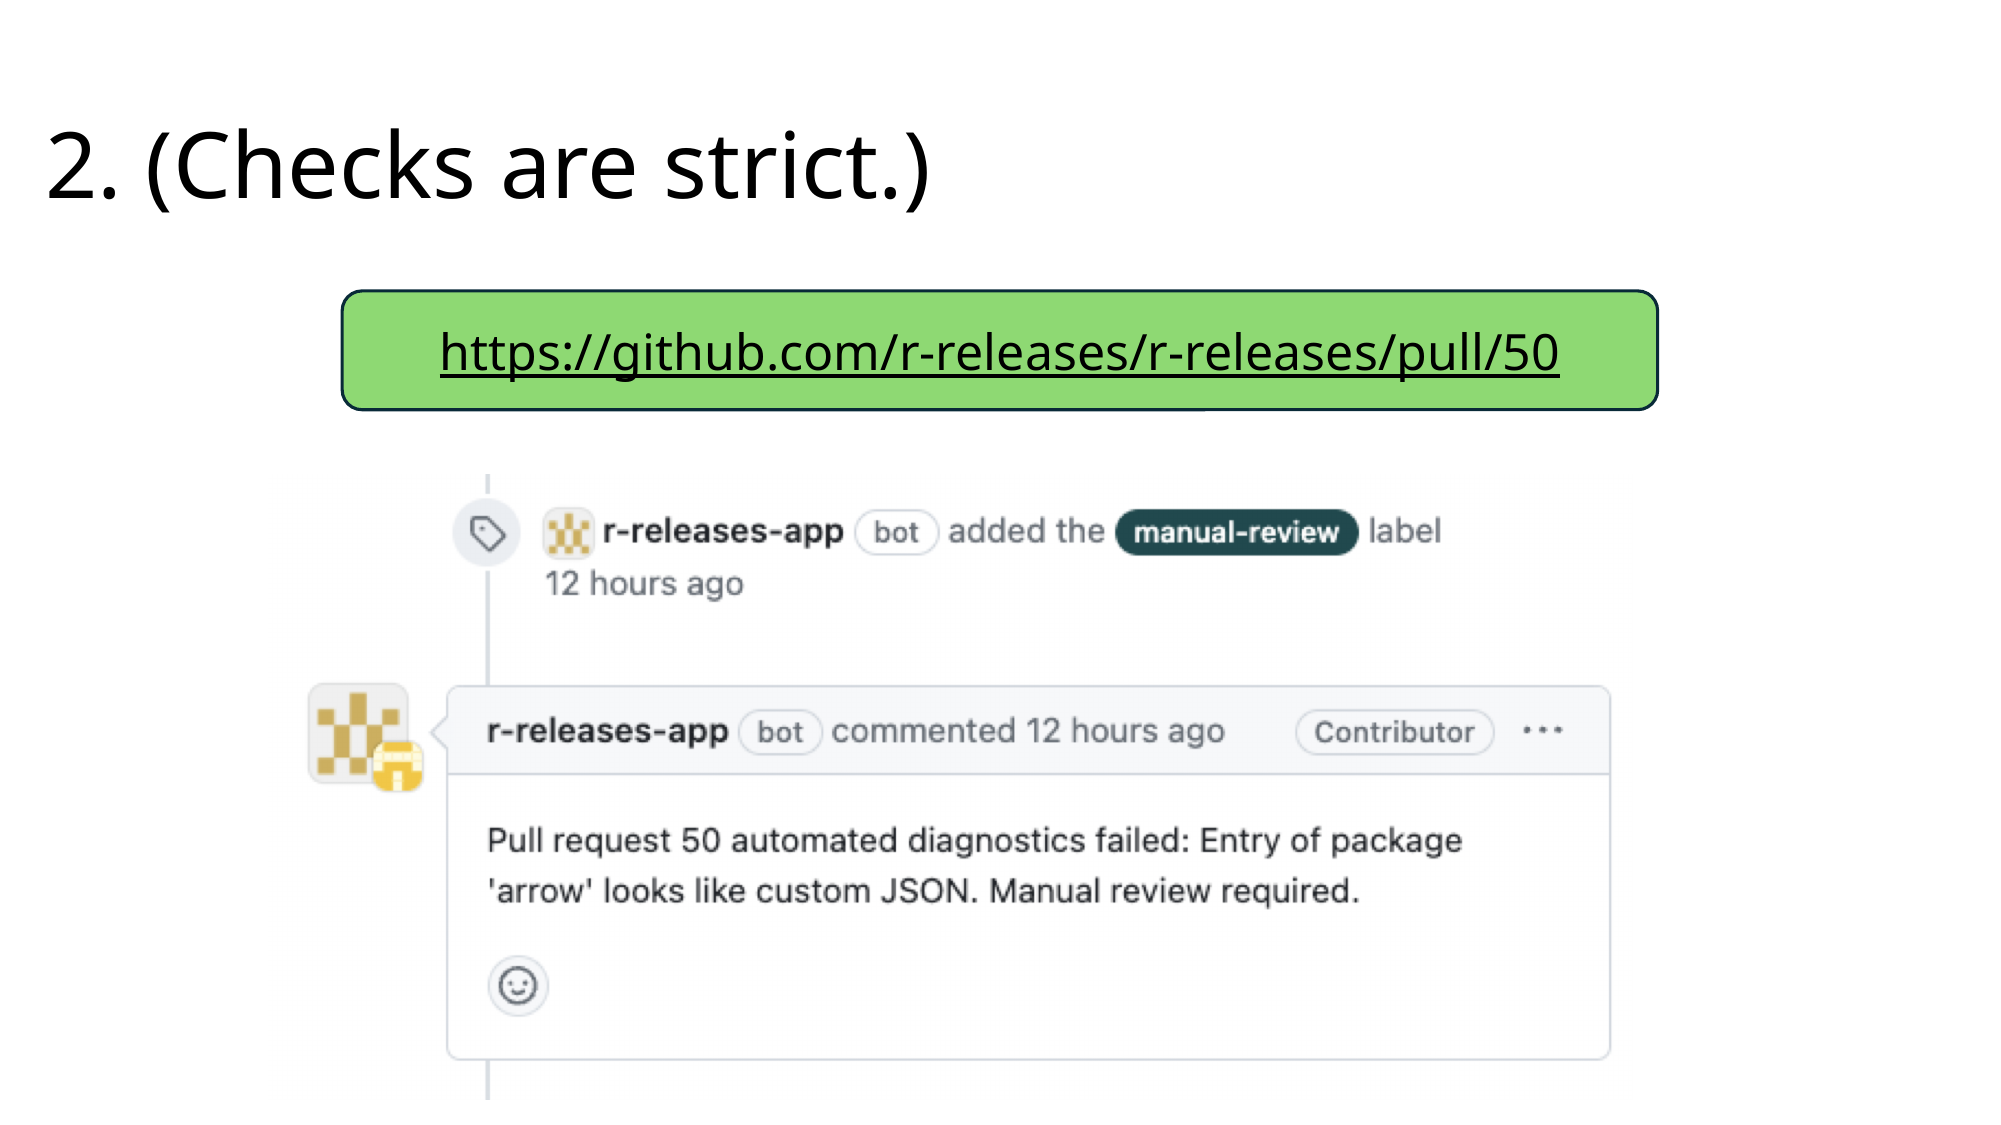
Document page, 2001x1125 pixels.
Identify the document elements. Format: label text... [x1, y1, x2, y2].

title 2. (Checks are strict.) [30, 59, 1900, 278]
picture [268, 474, 1634, 1101]
text_box https://github.com/r-releases/r-releases/pull/50 [340, 289, 1660, 412]
